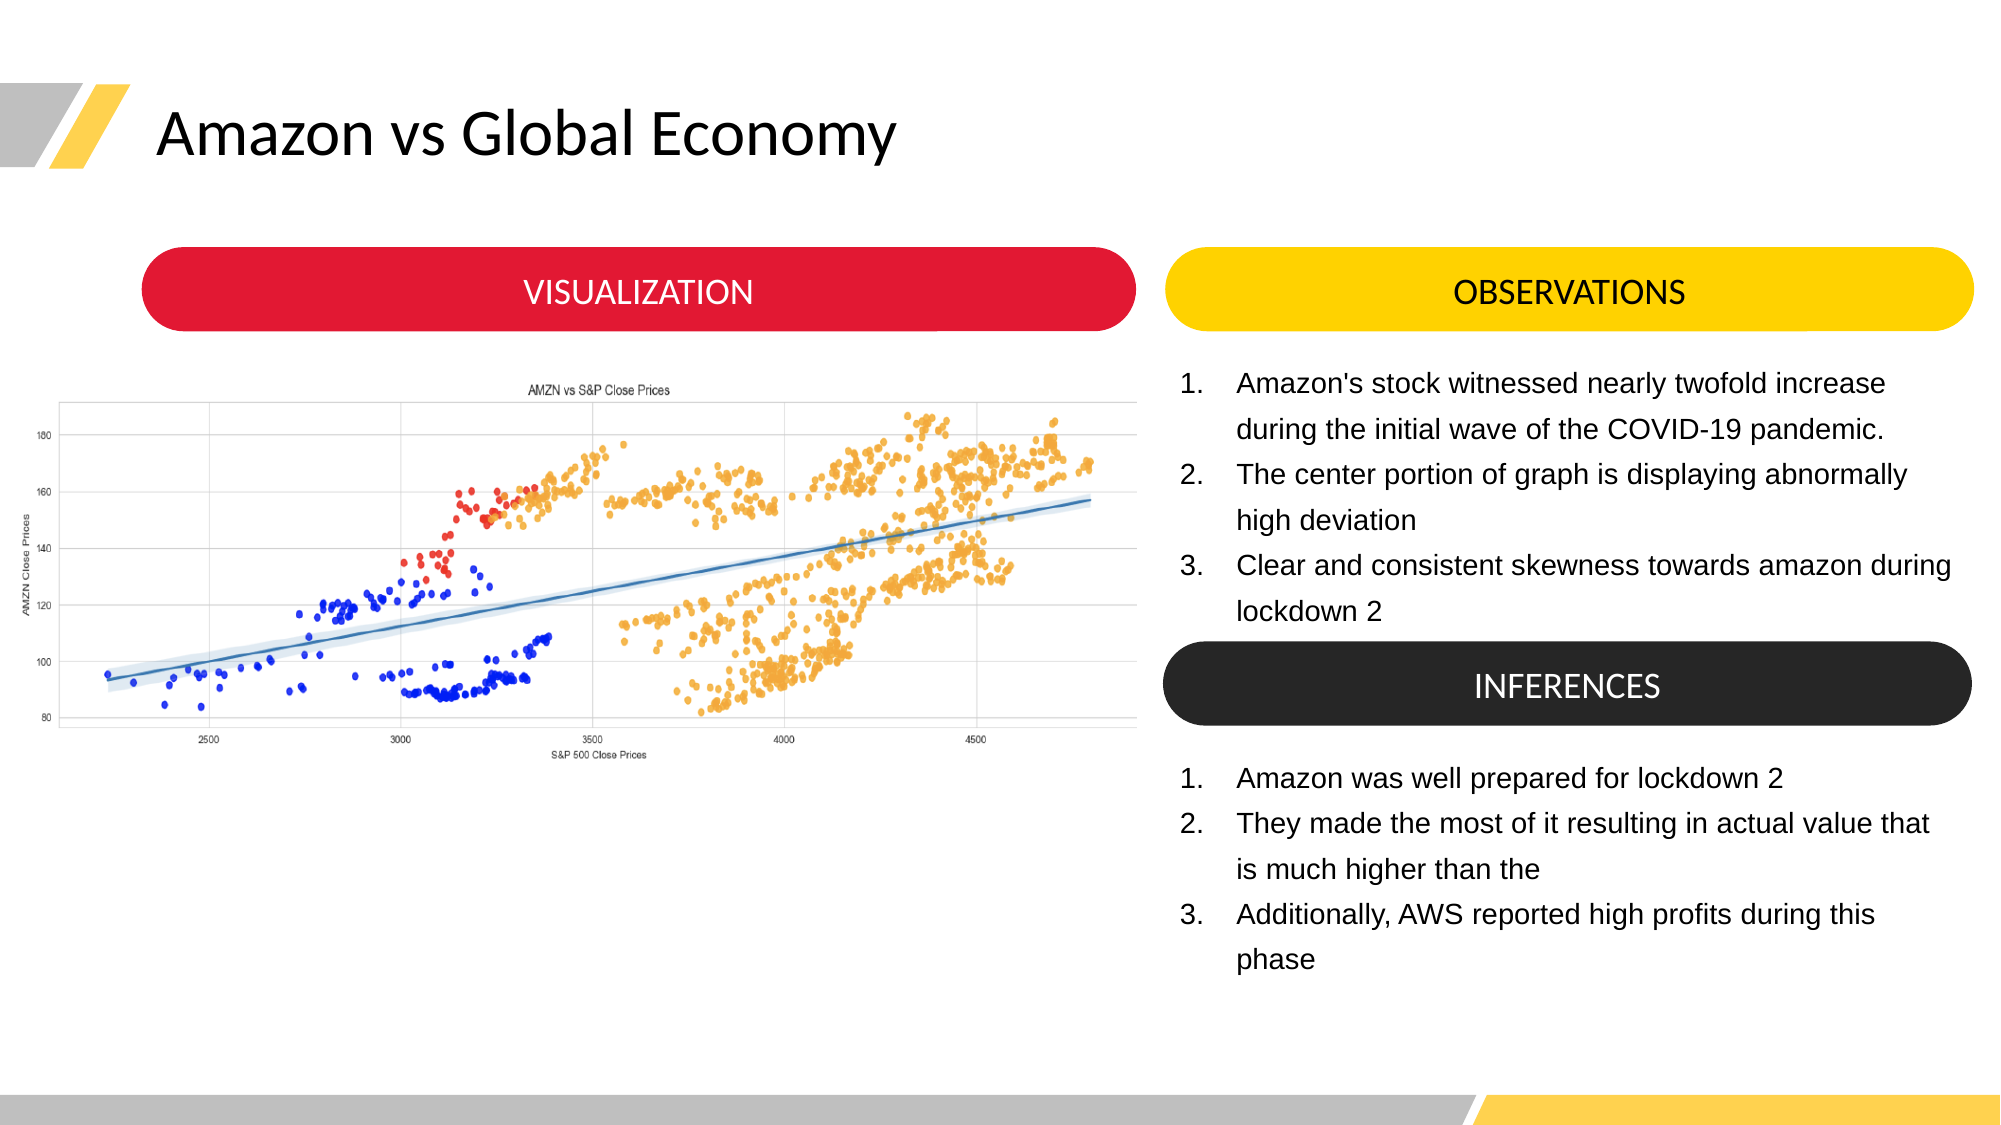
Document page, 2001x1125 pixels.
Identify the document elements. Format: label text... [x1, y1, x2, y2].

text_box VISUALIZATION [141, 247, 1137, 332]
text_box INFERENCES [1162, 641, 1972, 726]
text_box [0, 1094, 2000, 1125]
text_box Amazon's stock witnessed nearly twofold increase during the initial wave of the COVID-19 pandemic. The center portion of graph is displaying abnormally high deviation Clear and consistent skewness towards amazon during lockdown 2 [1163, 345, 1976, 564]
picture [0, 368, 1137, 771]
text_box [0, 80, 85, 170]
title Amazon vs Global Economy [141, 79, 1952, 188]
text_box [47, 82, 133, 171]
text_box Amazon was well prepared for lockdown 2 They made the most of it resulting in actual value that is much higher than the Additionally, AWS reported high profits during this phase [1163, 739, 1976, 1087]
text_box OBSERVATIONS [1165, 247, 1975, 332]
